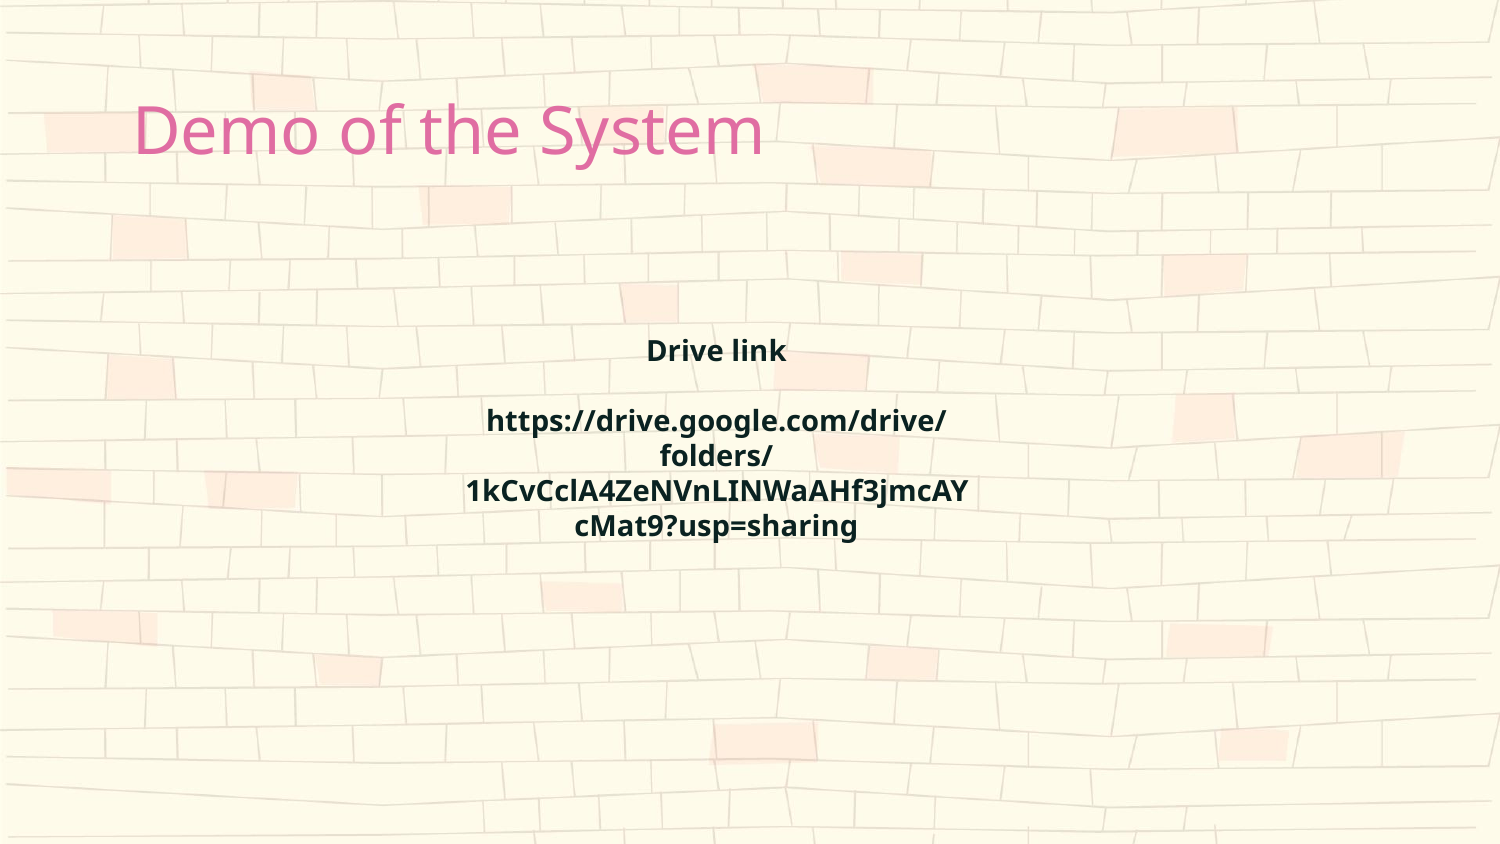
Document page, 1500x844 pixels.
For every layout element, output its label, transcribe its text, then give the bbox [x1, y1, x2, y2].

picture [0, 0, 1500, 844]
title Demo of the System [116, 72, 1383, 167]
text_box Drive link https://drive.google.com/drive/folders/1kCvCclA4ZeNVnLINWaAHf3jmcAYcMat9?usp=sharing [348, 317, 987, 751]
